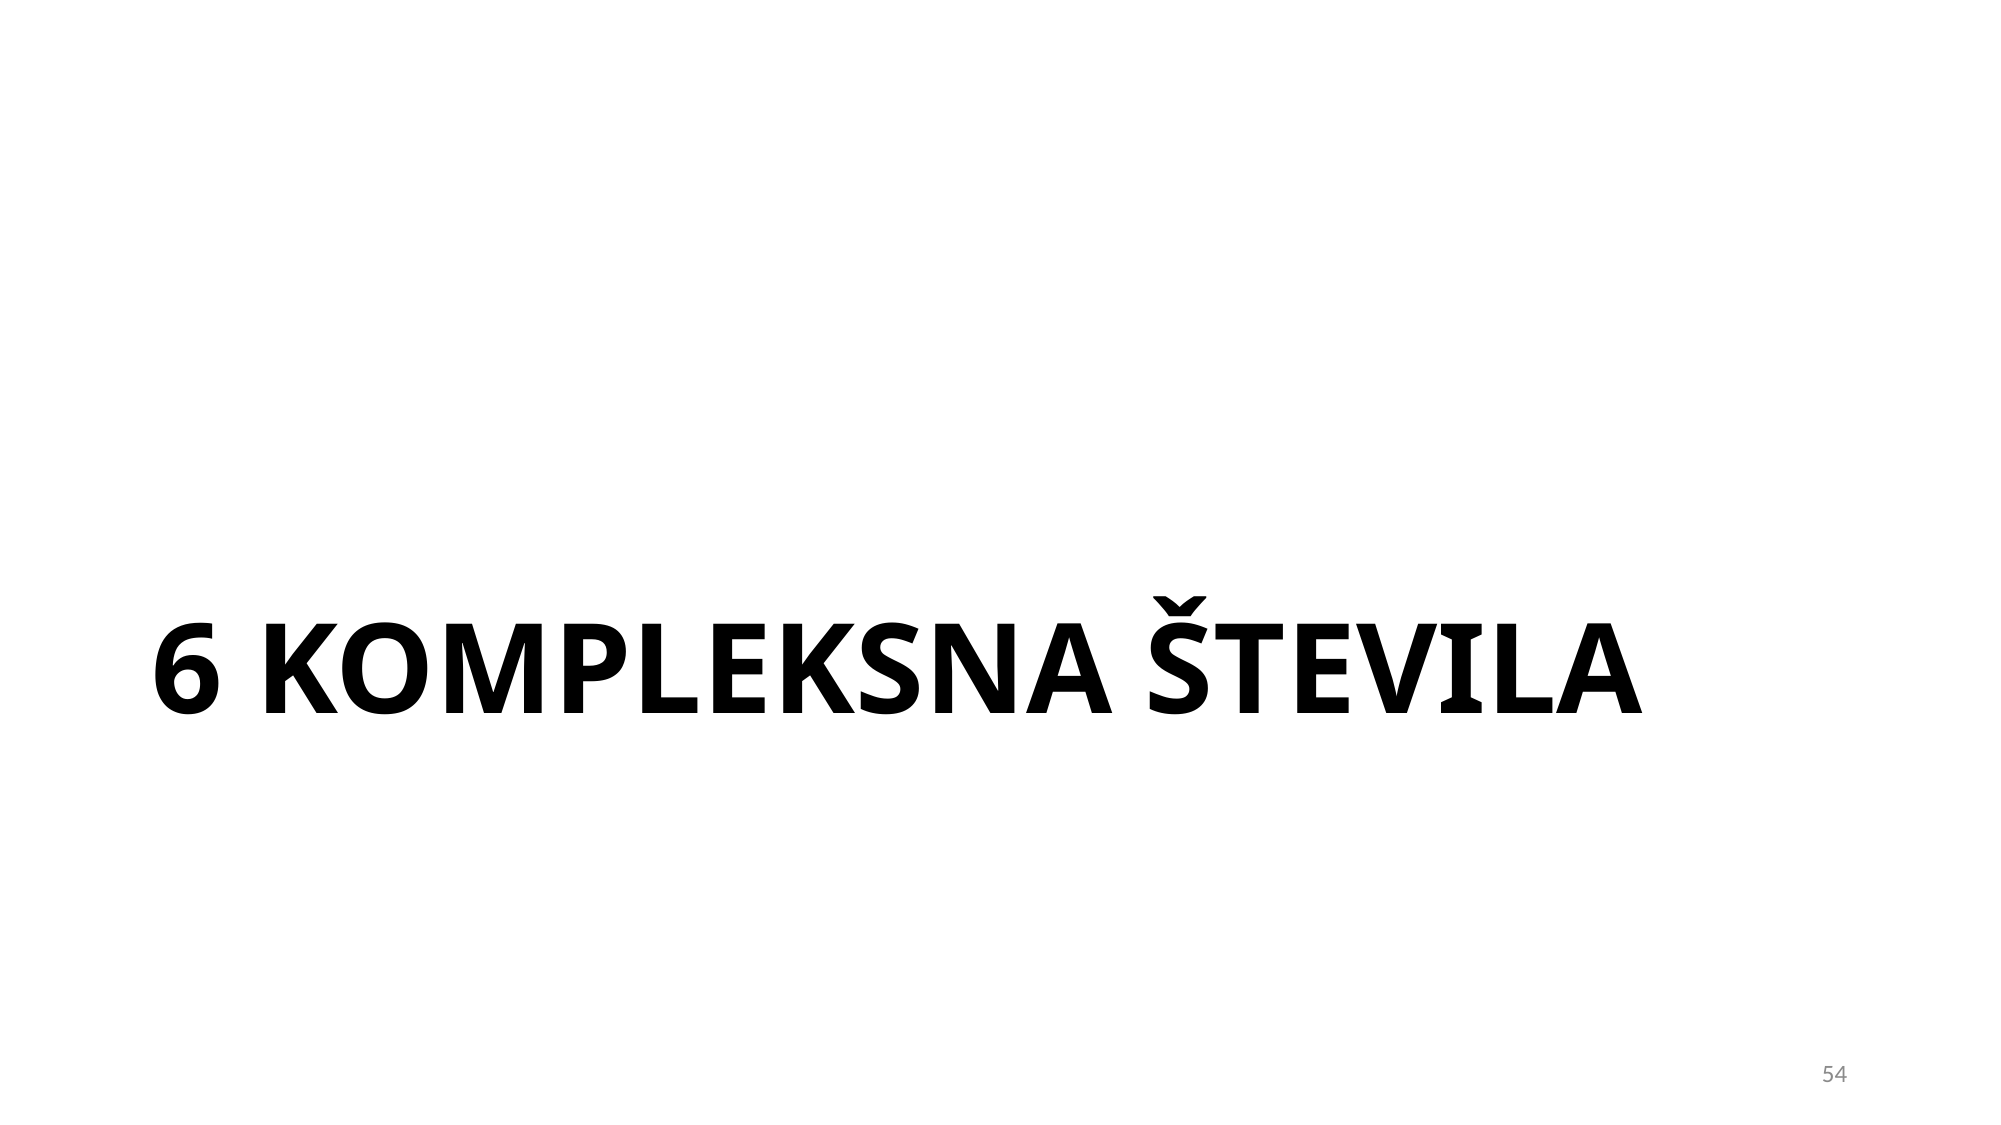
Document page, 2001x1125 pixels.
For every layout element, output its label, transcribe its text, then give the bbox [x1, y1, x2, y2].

slide_number 54 [1412, 1042, 1863, 1103]
title 6 KOMPLEKSNA ŠTEVILA [136, 280, 1862, 749]
